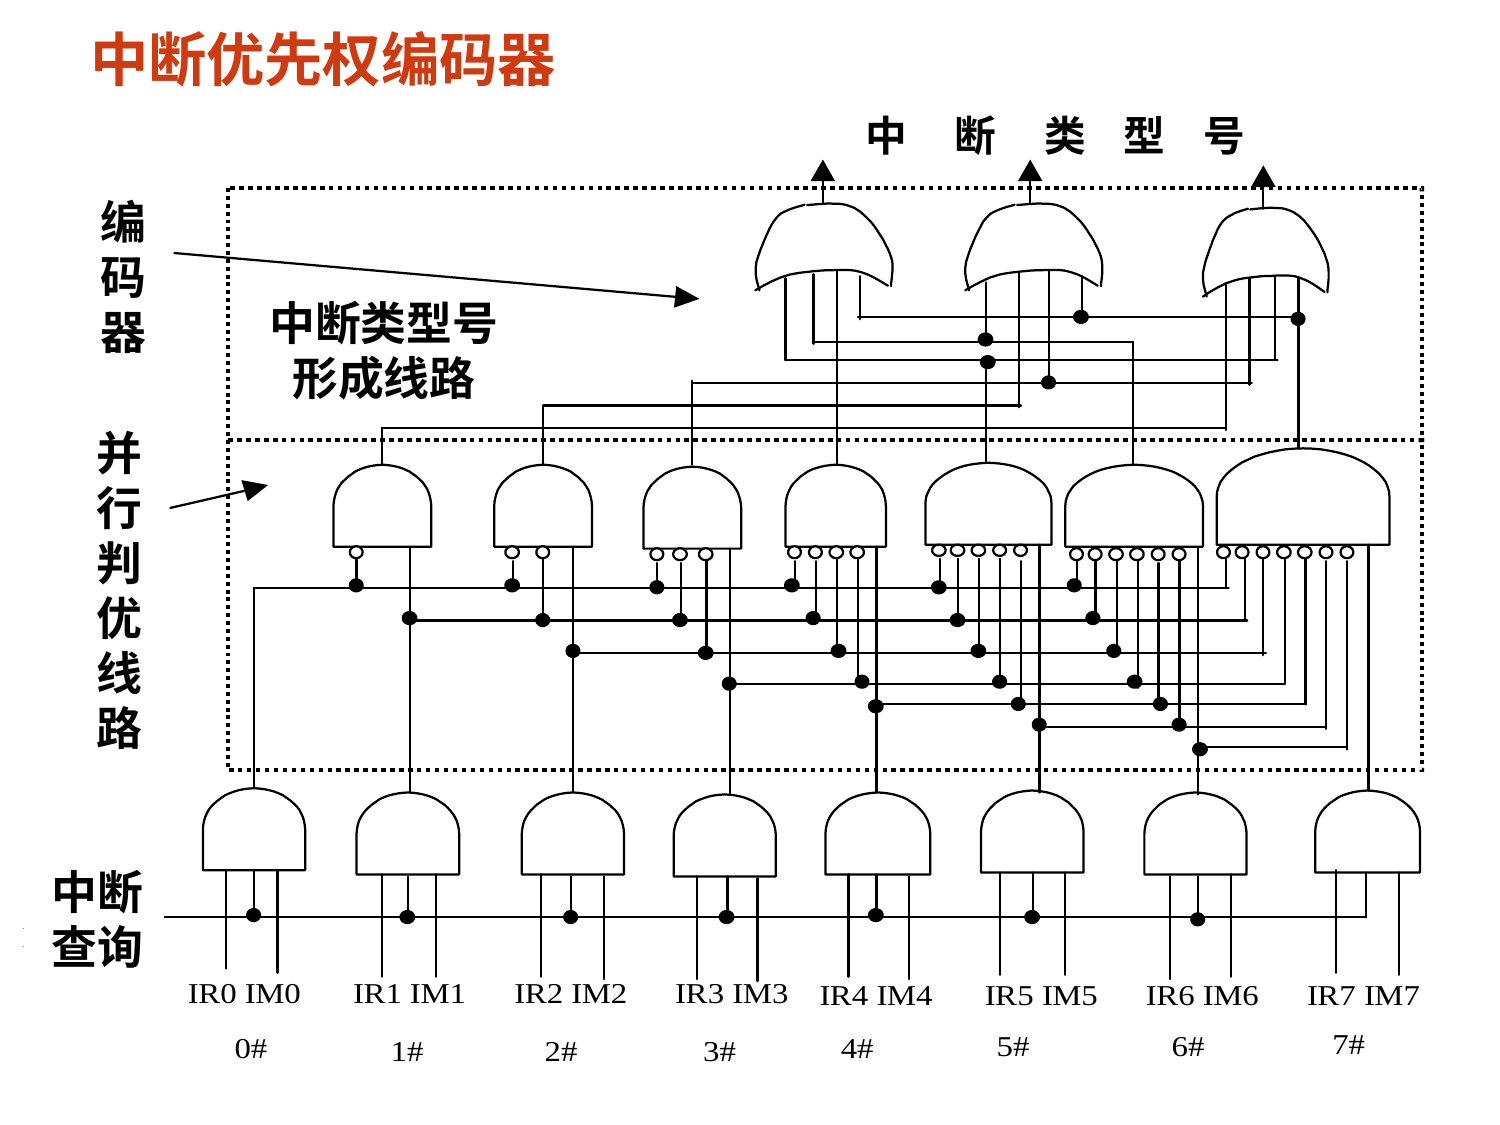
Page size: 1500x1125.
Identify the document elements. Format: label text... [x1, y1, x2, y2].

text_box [0, 157, 1448, 1078]
title 中断优先权编码器 [79, 28, 980, 98]
text_box 中 断 类 型 号 [850, 102, 1299, 157]
